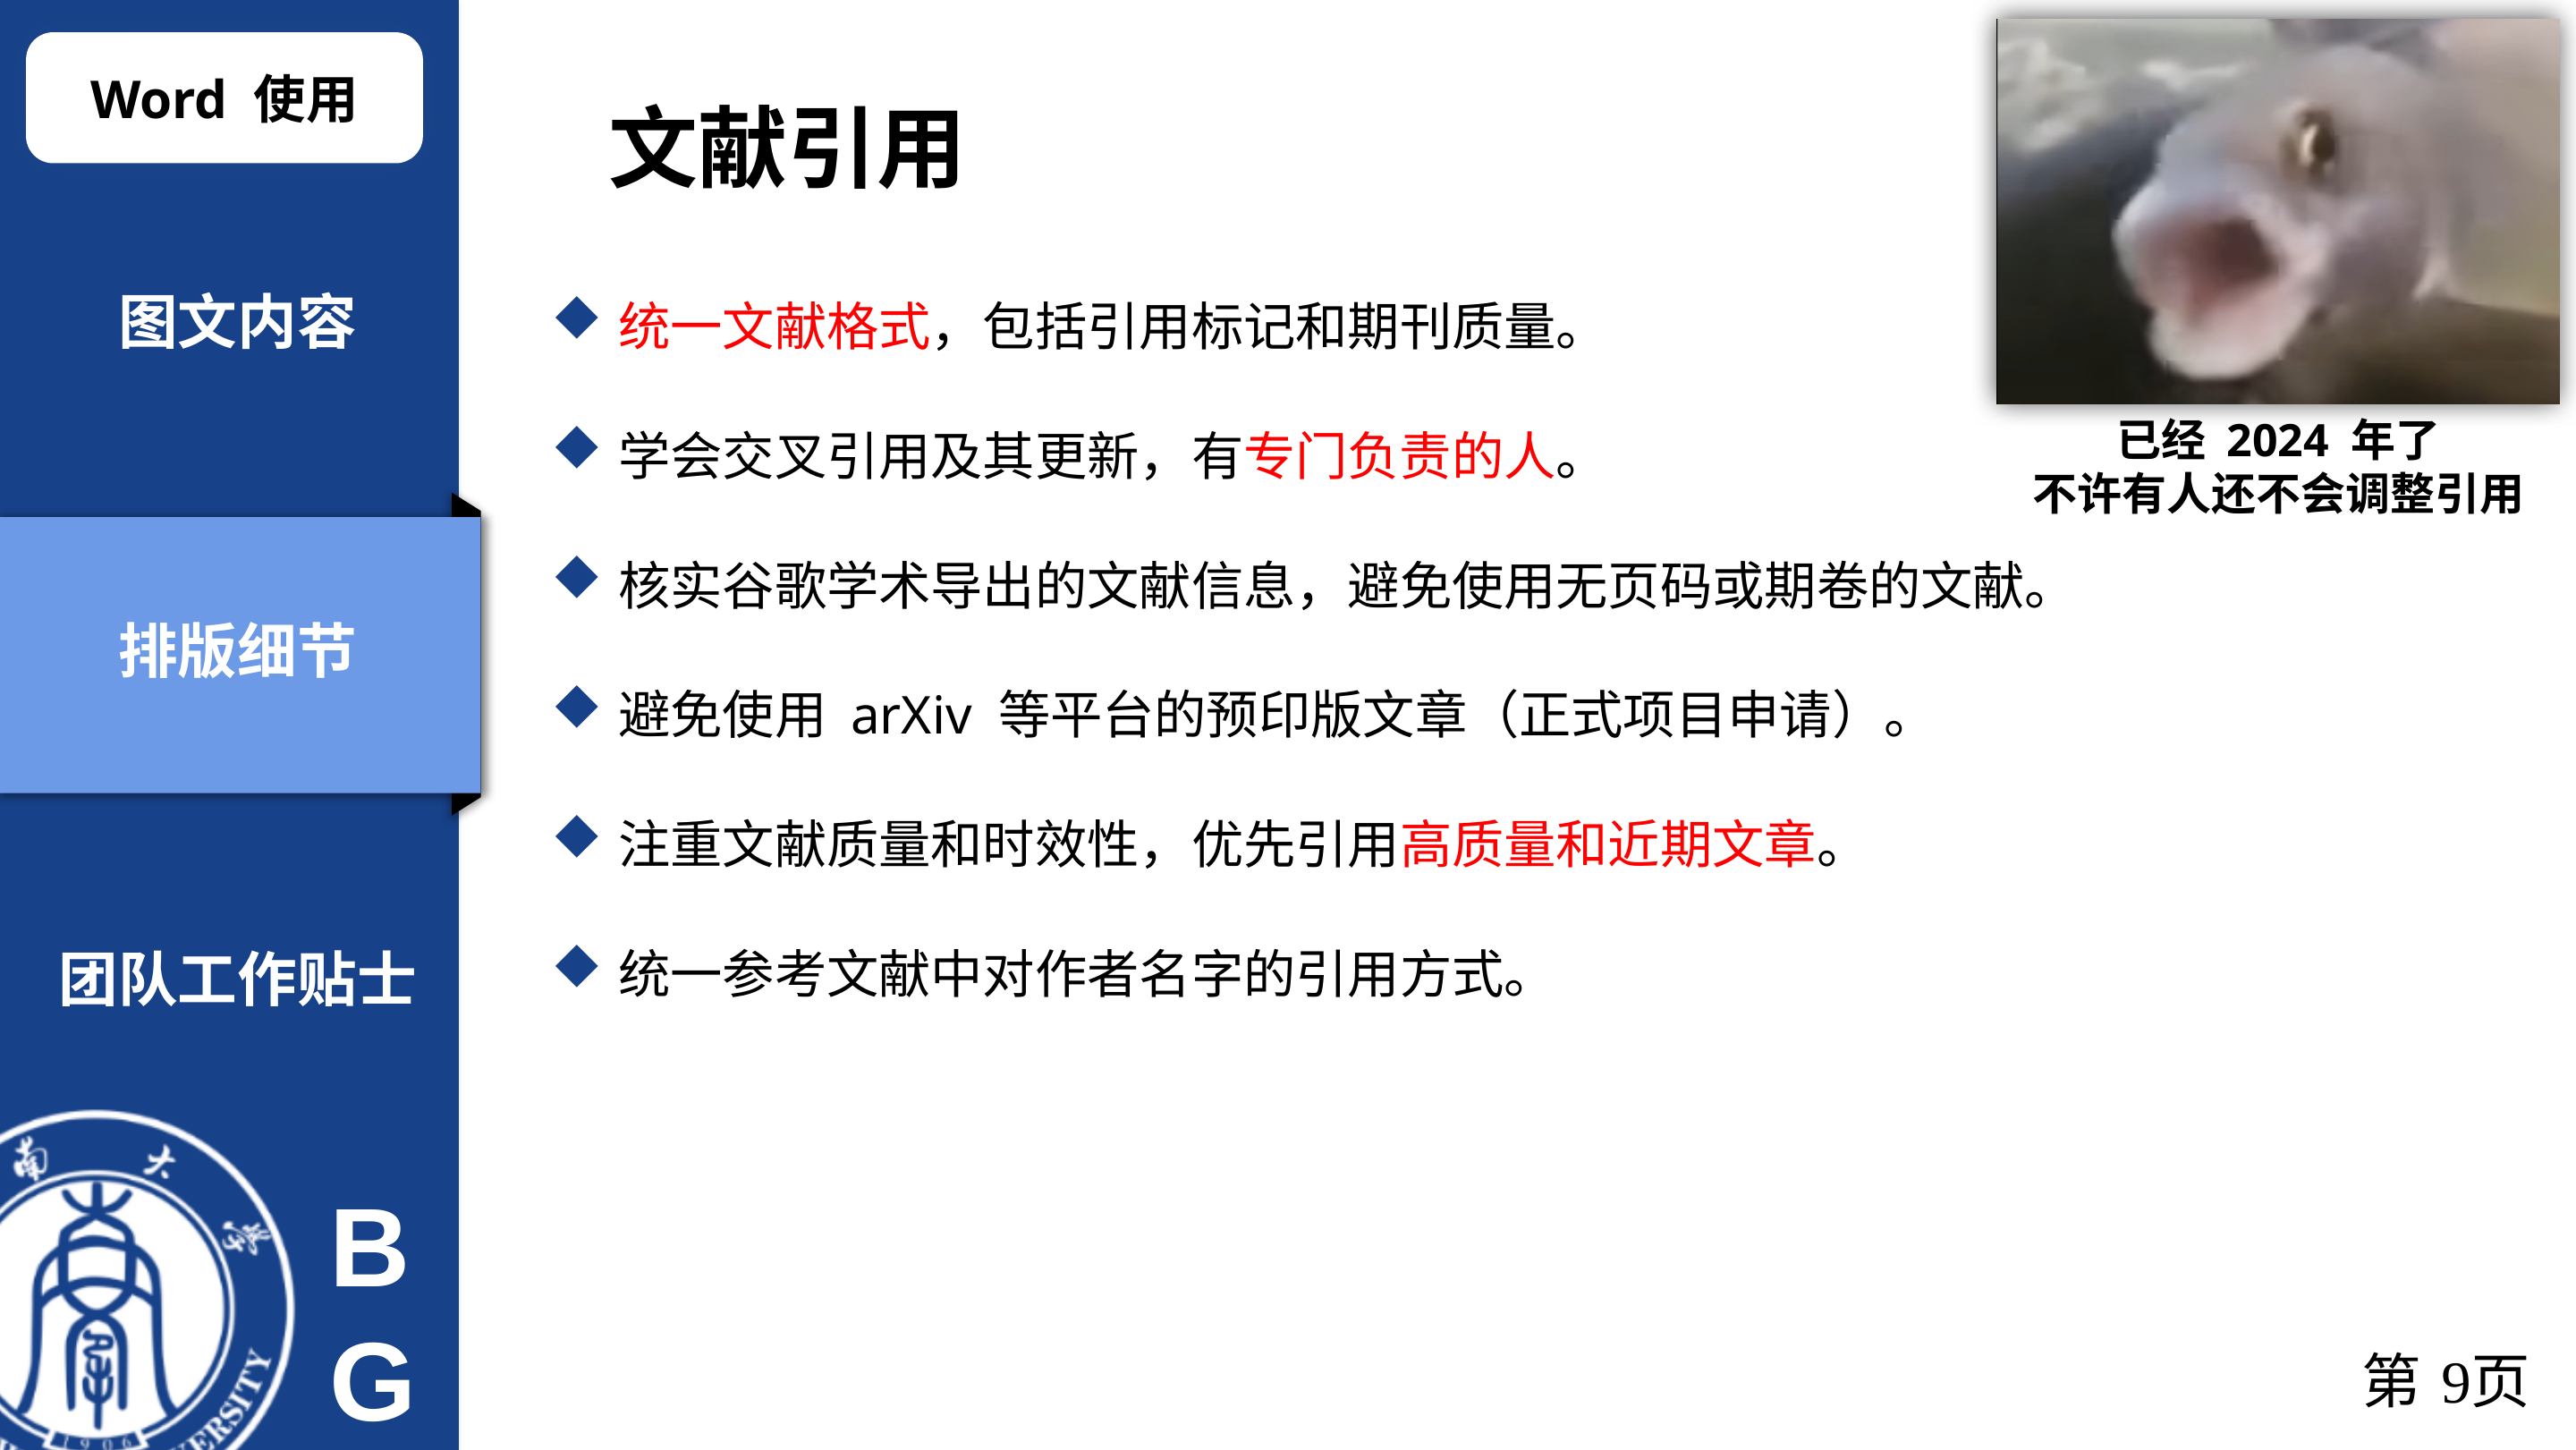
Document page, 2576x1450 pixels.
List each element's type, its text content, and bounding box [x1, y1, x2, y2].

text_box 第8页 [2089, 1336, 2545, 1425]
list 排版细节 [0, 586, 449, 713]
list 统一文献格式，包括引用标记和期刊质量。 学会交叉引用及其更新，有专门负责的人。 核实谷歌学术导出的文献信息，避免使用无页码或期卷的文献。 避免使用 arXiv 等平台的预印版文章（正式项目申请）。 注重文献质量和时效性，优先引用高质量和近期文章。 统一参考文献中对作者名字的引用方式。 [512, 267, 2342, 1039]
list 图文内容 [0, 258, 449, 384]
picture [1996, 19, 2560, 404]
list Word 使用 [26, 39, 423, 157]
text_box 已经 2024 年了 不许有人还不会调整引用 [2019, 405, 2538, 527]
list 团队工作贴士 [0, 915, 449, 1042]
list 文献引用 [569, 86, 1976, 218]
